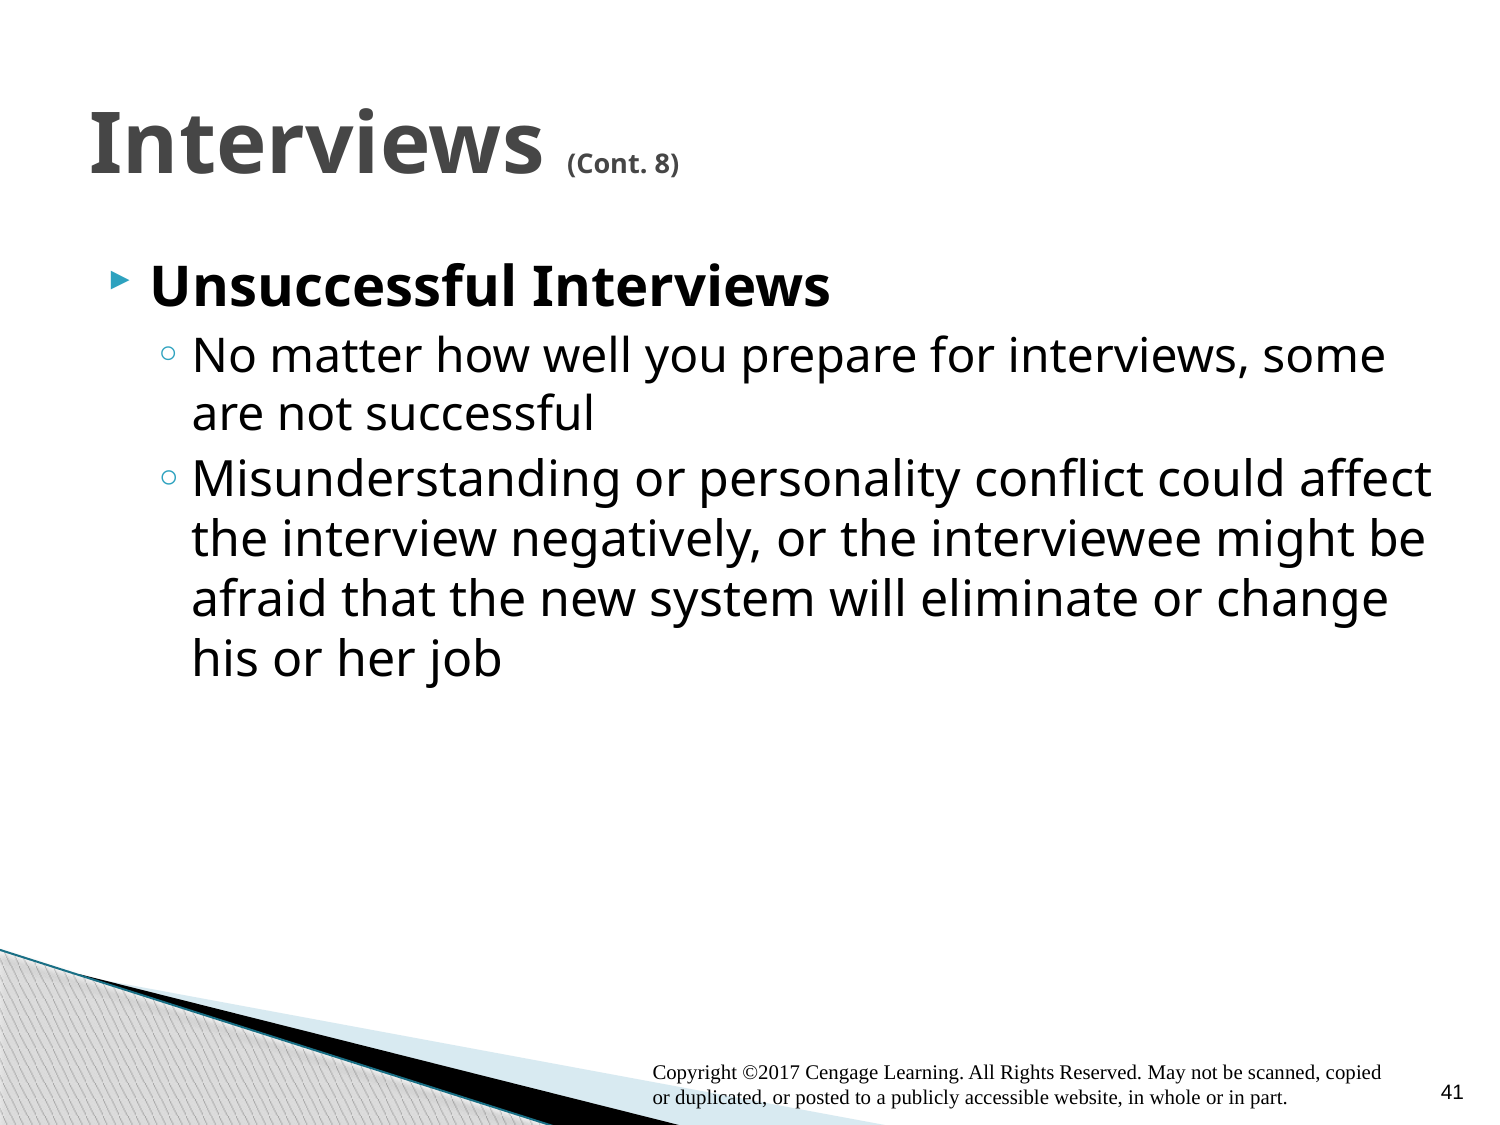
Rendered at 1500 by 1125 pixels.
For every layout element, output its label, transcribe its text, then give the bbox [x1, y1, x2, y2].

title Interviews (Cont. 8) [75, 45, 1425, 233]
list Unsuccessful Interviews No matter how well you prepare for interviews, some are not successful Misunderstanding or personality conflict could affect the interview negatively, or the interviewee might be afraid that the new system will eliminate or change his or her job [75, 243, 1463, 986]
footer Copyright ©2017 Cengage Learning. All Rights Reserved. May not be scanned, copied or duplicated, or posted to a publicly accessible website, in whole or in part. [637, 1051, 1419, 1112]
slide_number 41 [1419, 1051, 1479, 1112]
